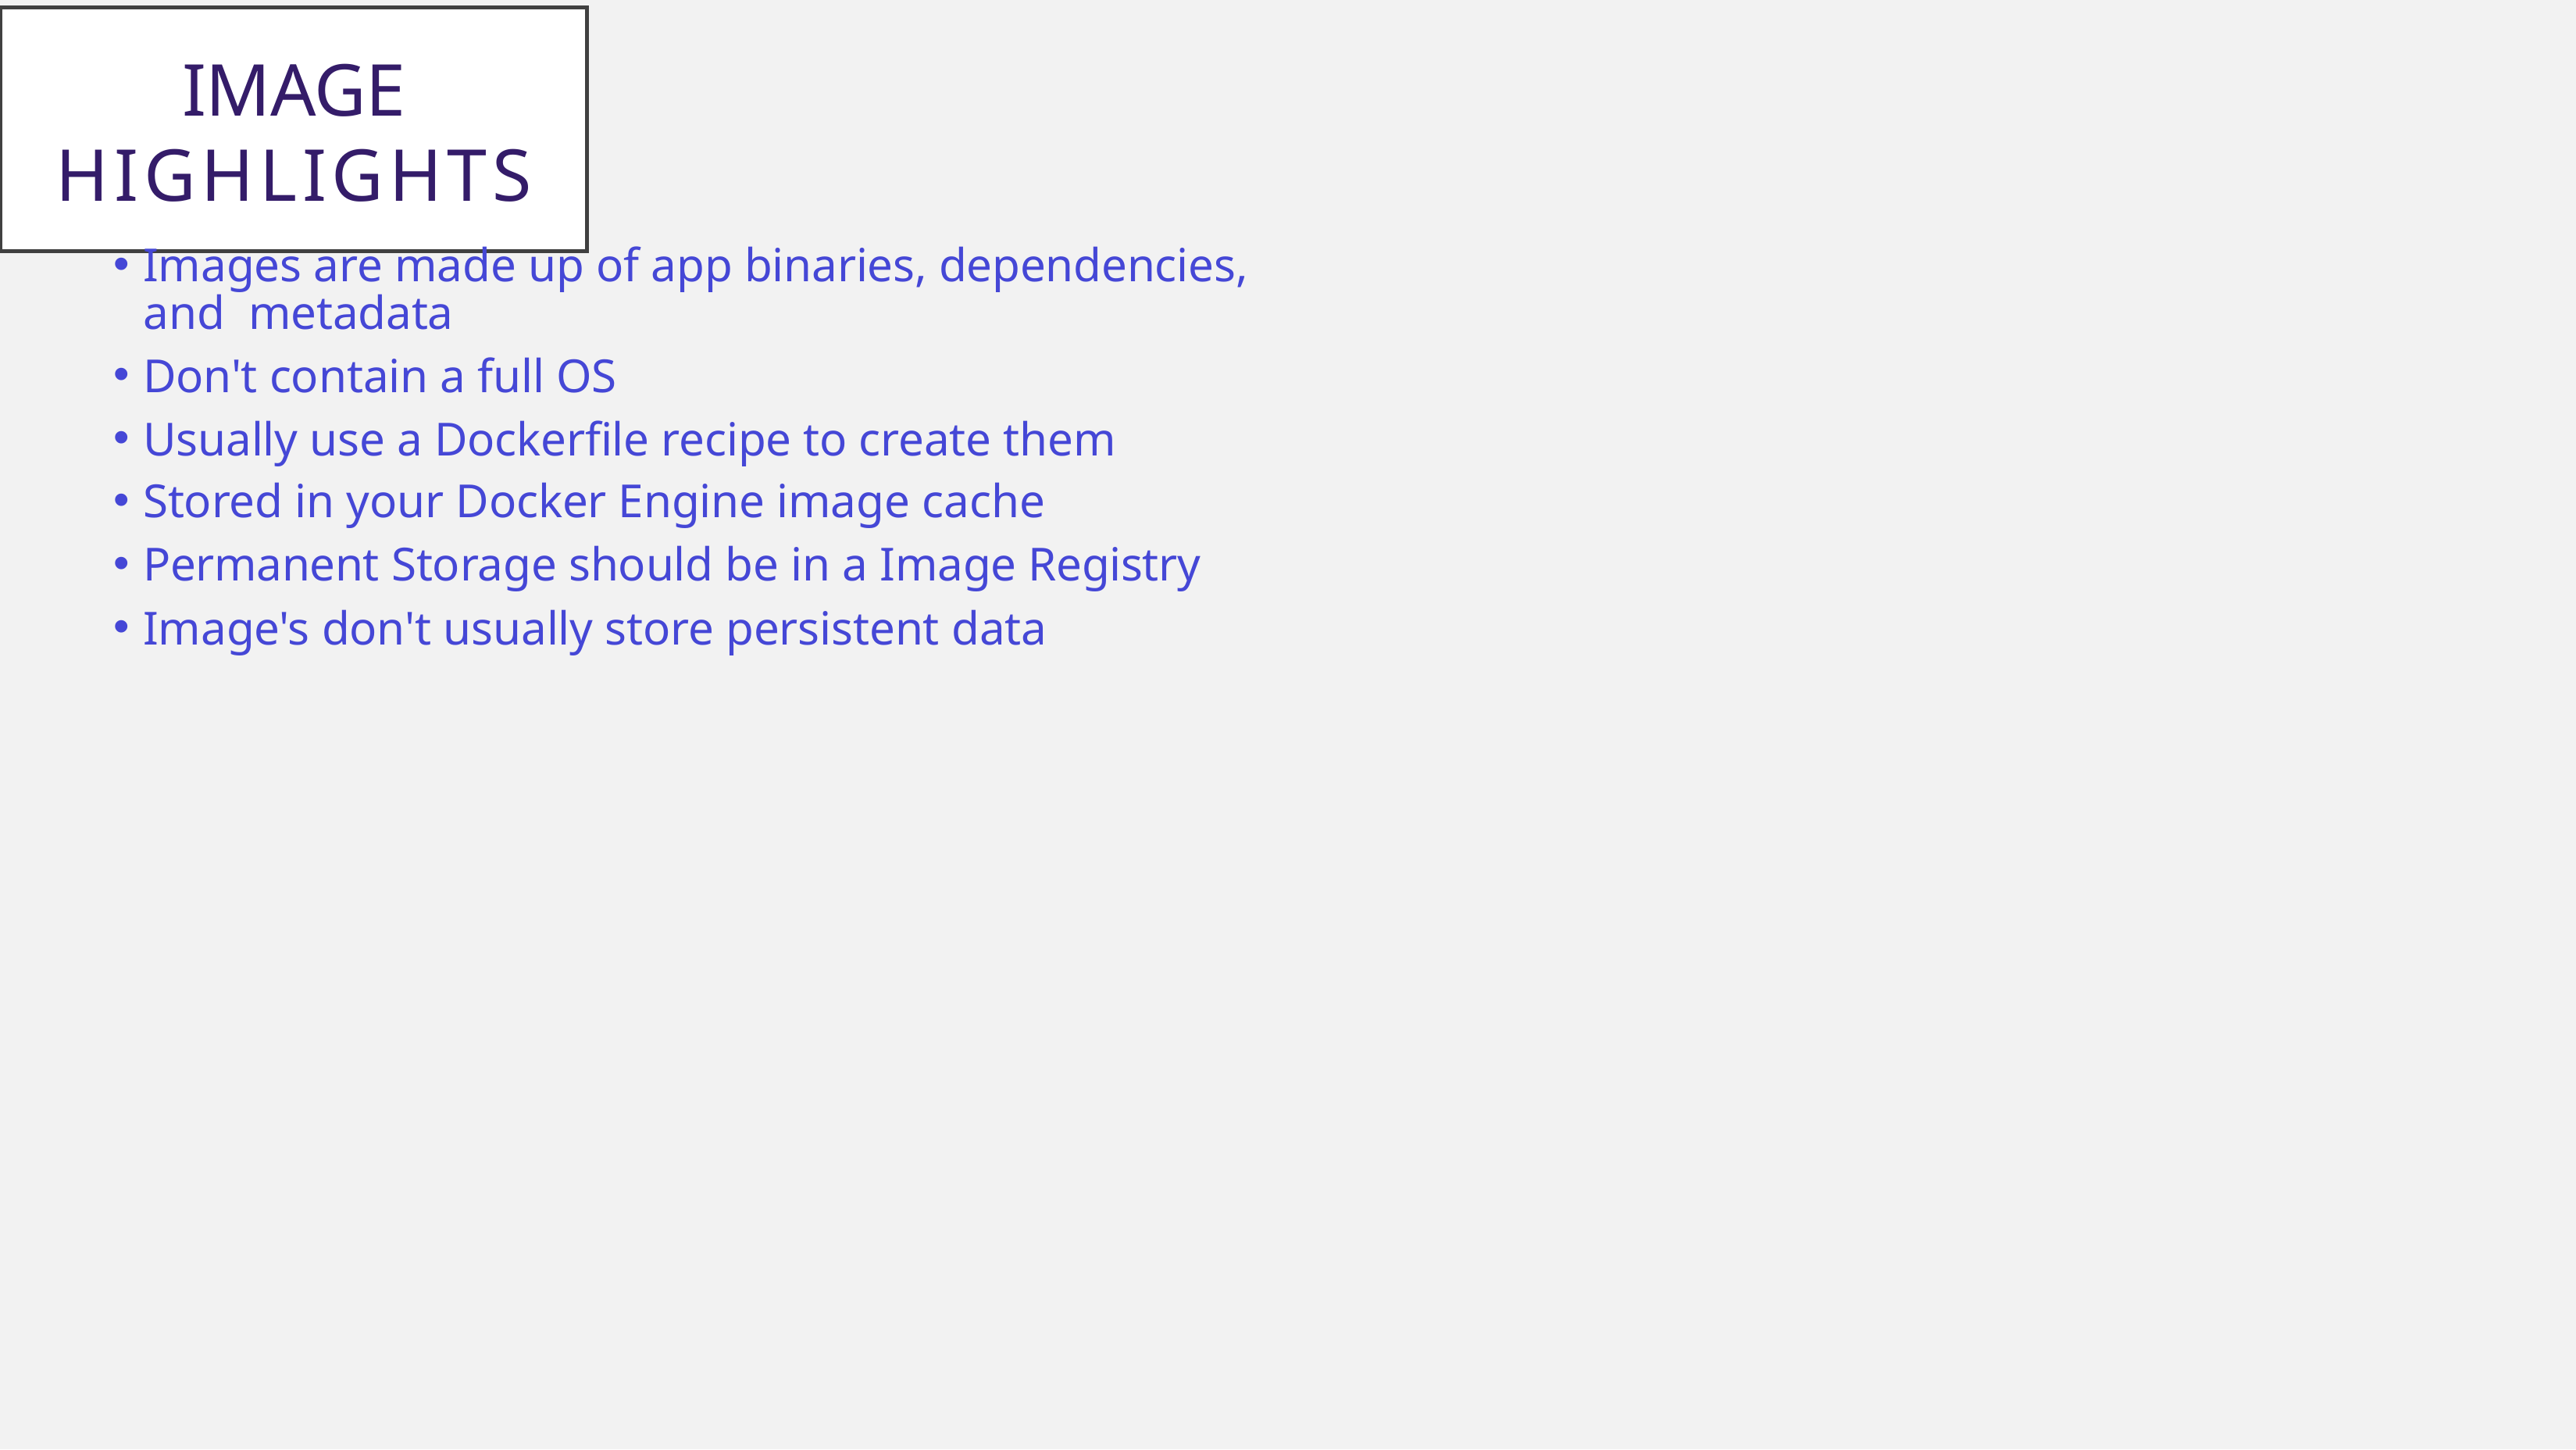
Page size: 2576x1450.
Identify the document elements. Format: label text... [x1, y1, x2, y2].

title Image Highlights [0, 5, 589, 253]
text_box Images are made up of app binaries, dependencies, and metadata Don't contain a full OS Usually use a Dockerfile recipe to create them Stored in your Docker Engine image cache Permanent Storage should be in a Image Registry Image's don't usually store persistent data [112, 234, 1289, 654]
